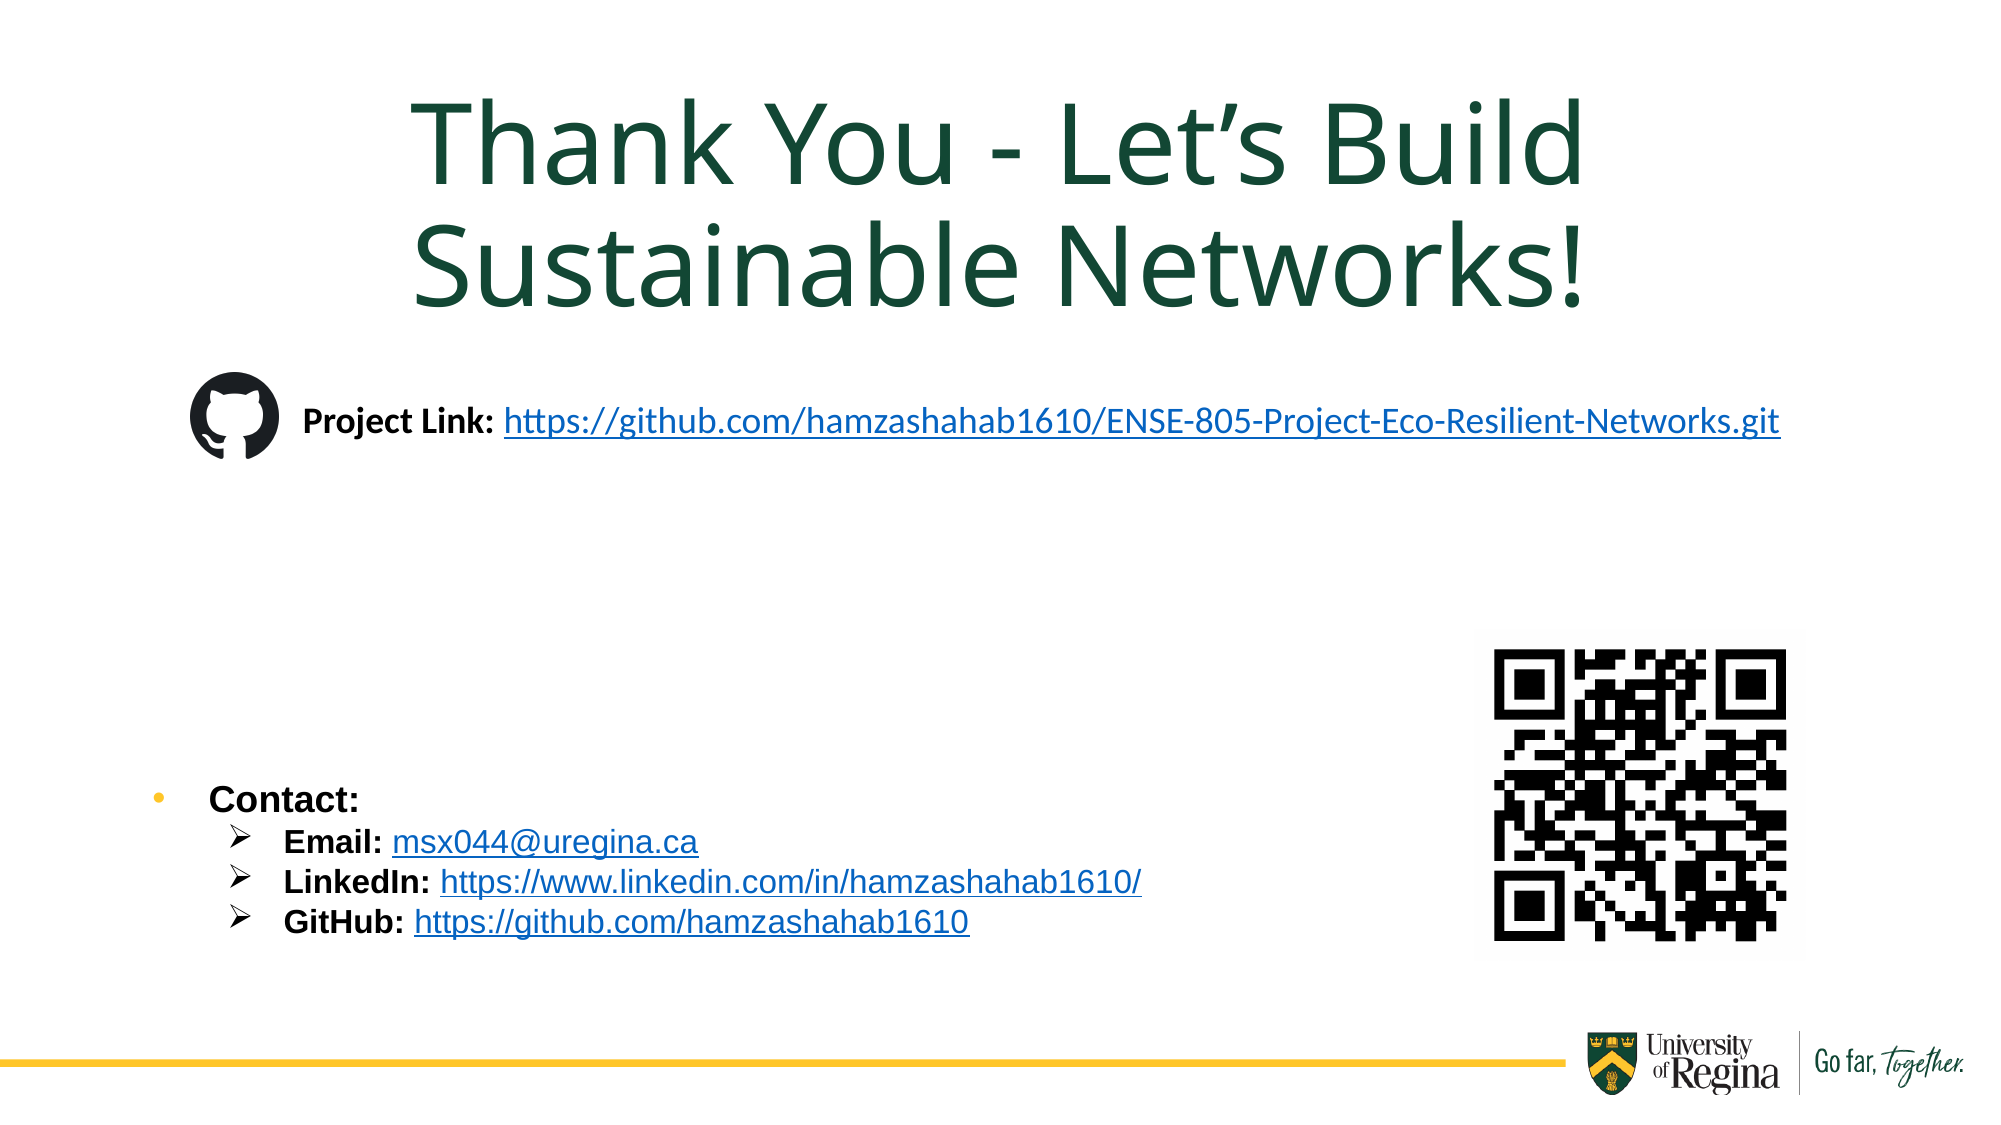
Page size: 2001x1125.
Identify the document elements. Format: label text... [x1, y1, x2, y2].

text_box Project Link: https://github.com/hamzashahab1610/ENSE-805-Project-Eco-Resilient-Networks.git [288, 389, 1796, 449]
picture [190, 372, 279, 461]
picture [1474, 629, 1806, 961]
subtitle Contact: Email: msx044@uregina.ca LinkedIn: https://www.linkedin.com/in/hamzashahab1610/ GitHub: https://github.com/hamzashahab1610 [137, 768, 1859, 991]
list Thank You - Let’s Build Sustainable Networks! [109, 80, 1891, 364]
